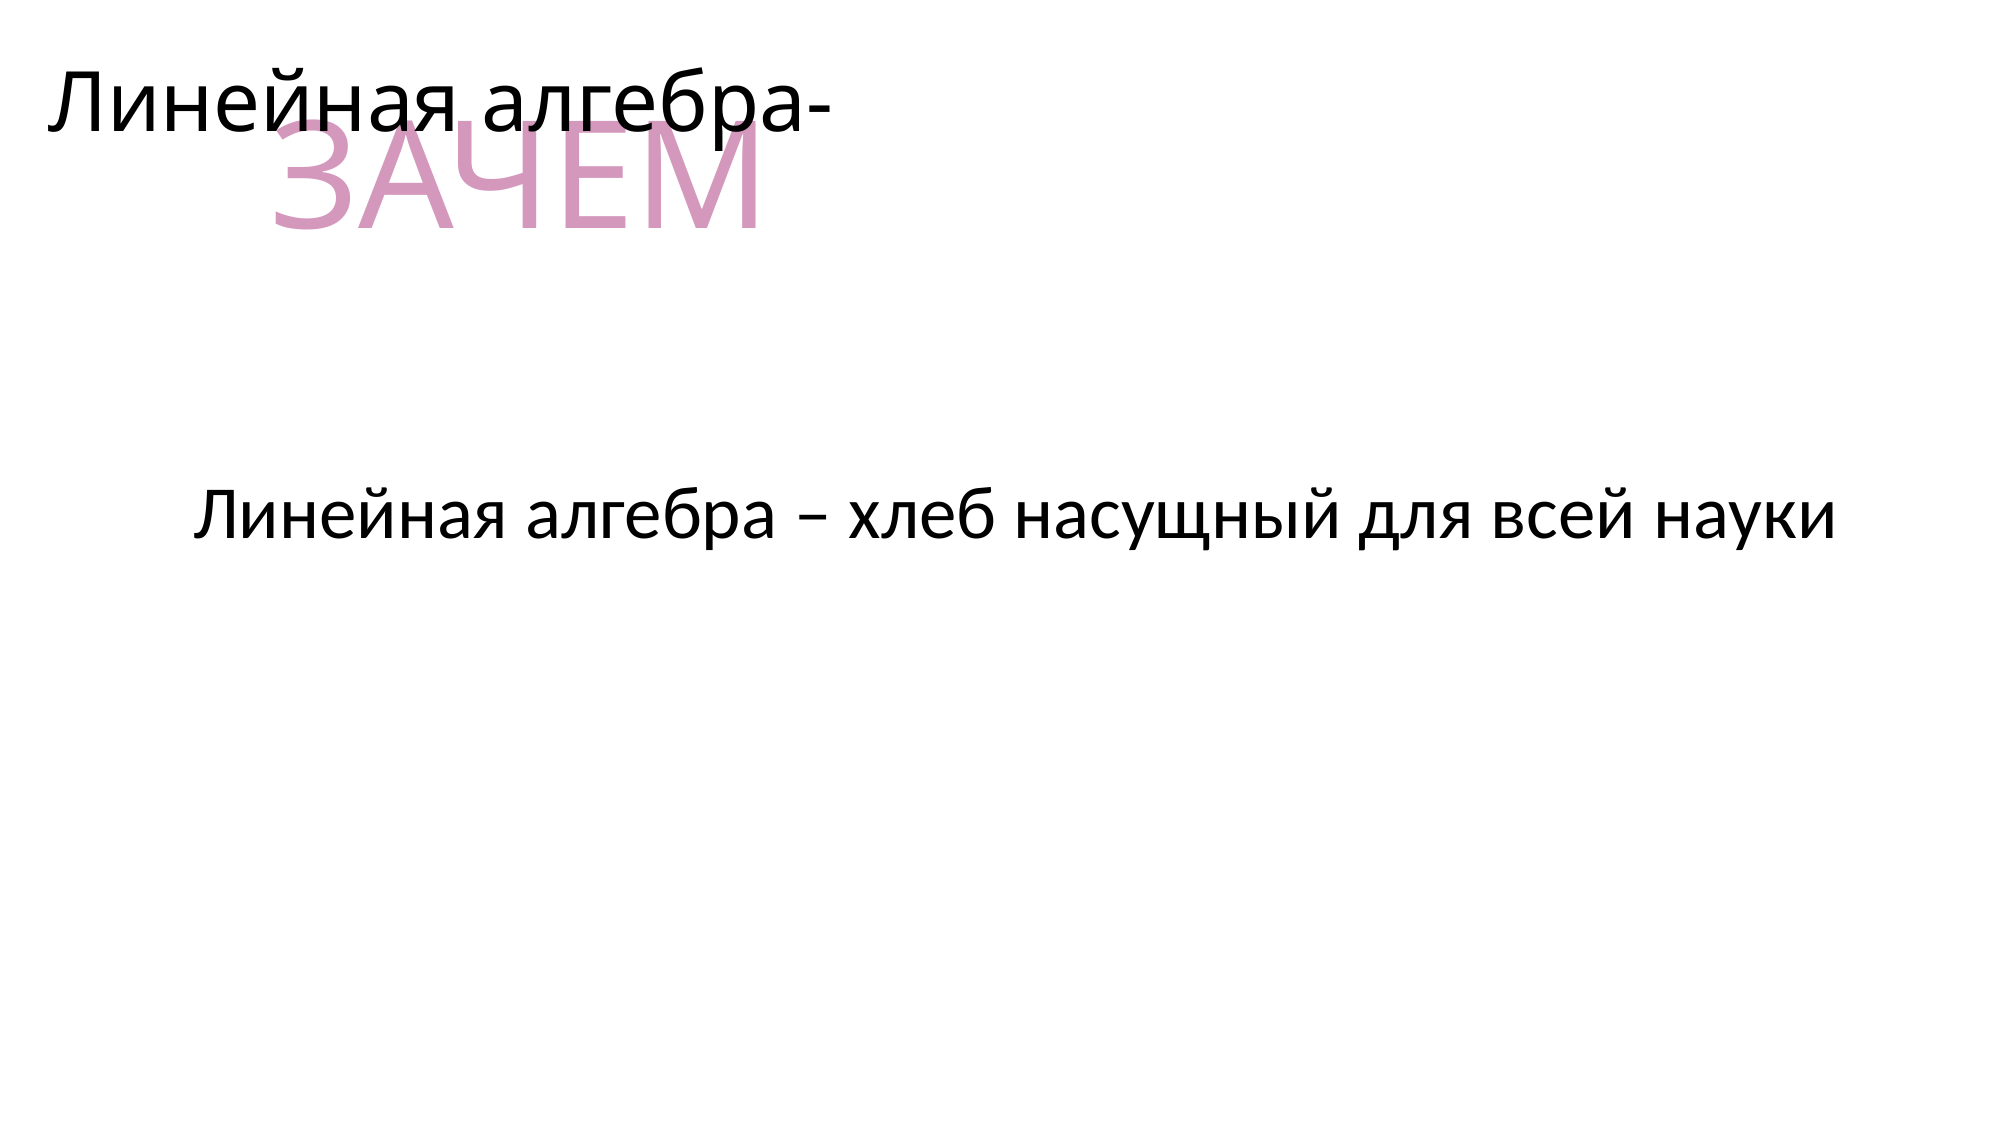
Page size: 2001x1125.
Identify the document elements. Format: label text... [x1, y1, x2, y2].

title Линейная алгебра- [33, 0, 1534, 158]
text_box ЗАЧЕМ [255, 158, 786, 266]
text_box Линейная алгебра – хлеб насущный для всей науки [178, 456, 1855, 562]
